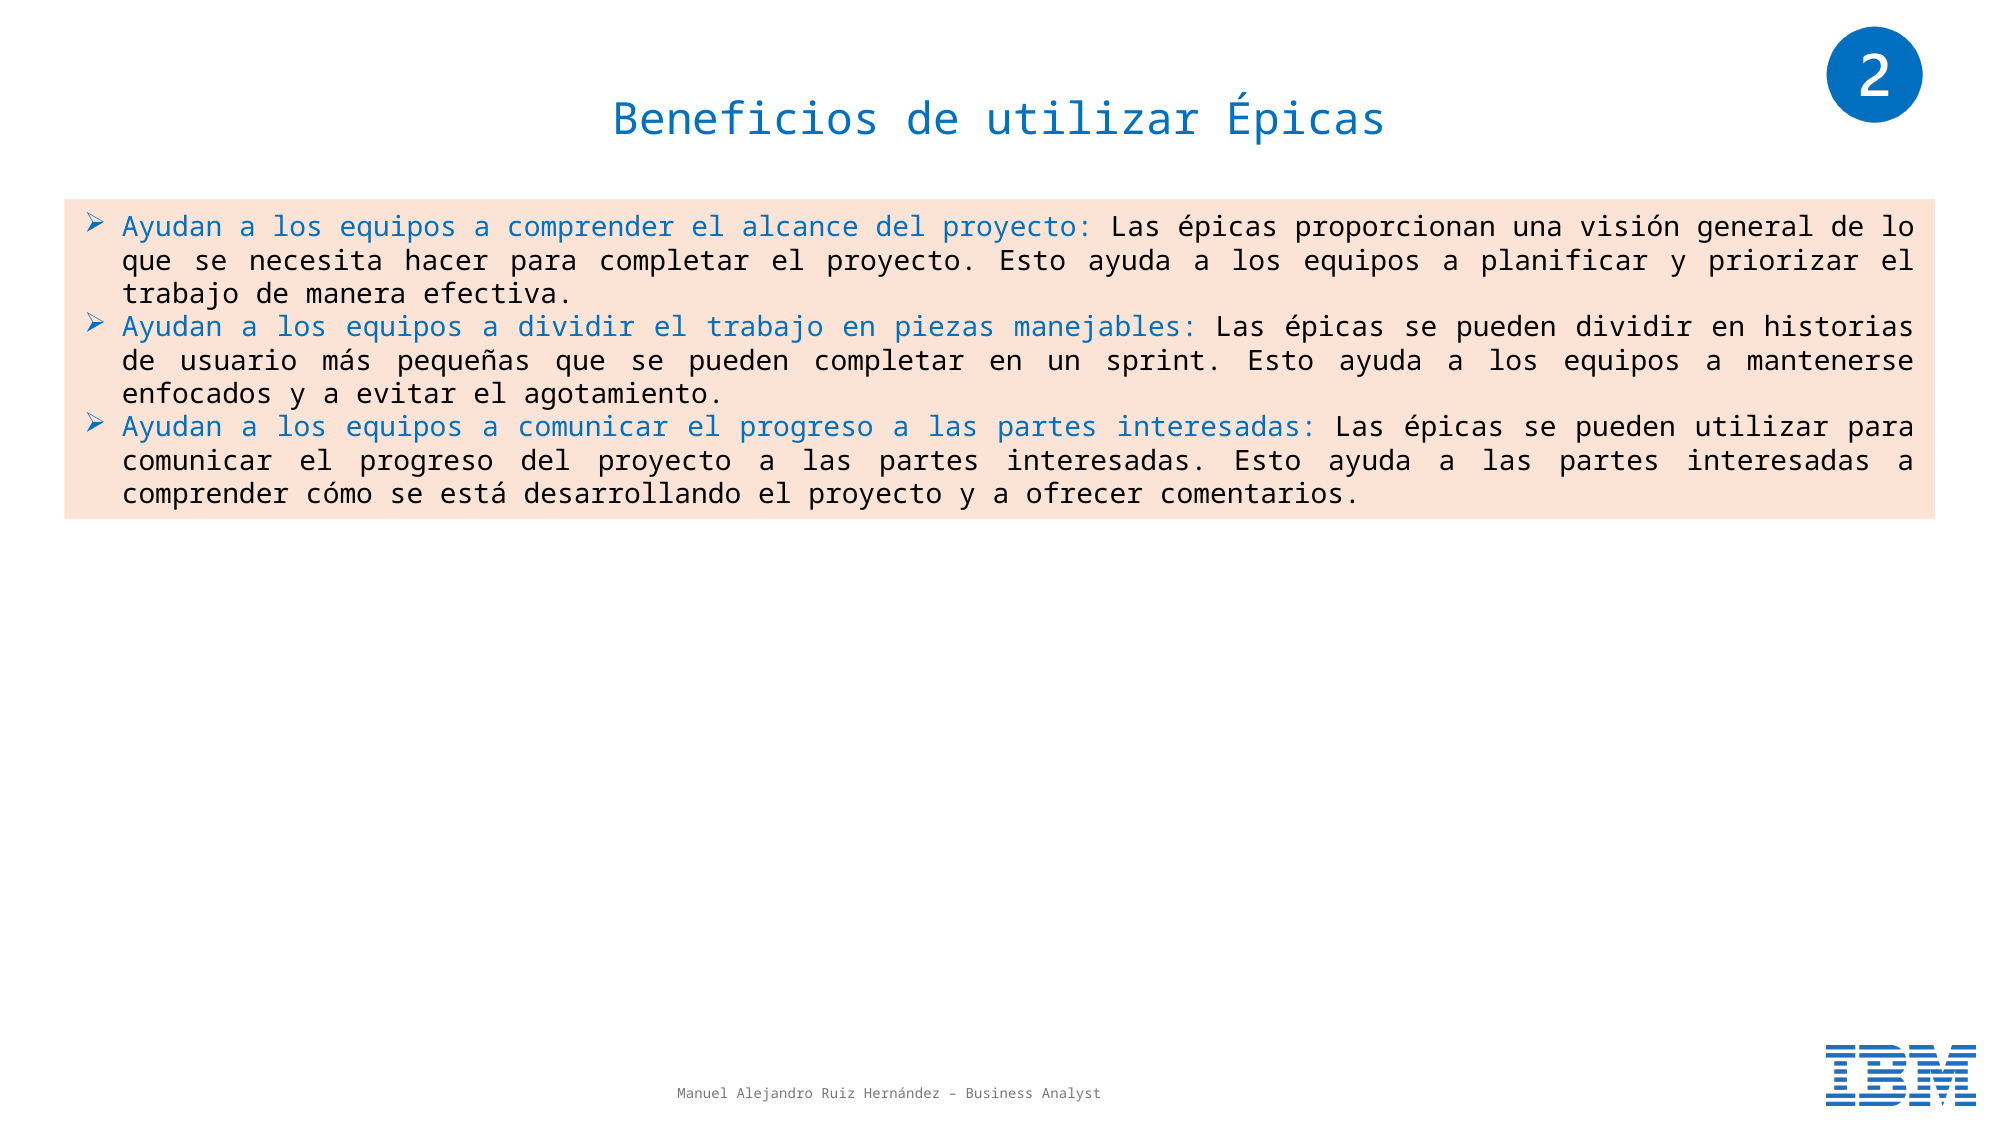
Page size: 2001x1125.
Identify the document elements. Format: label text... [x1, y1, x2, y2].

picture [1826, 1045, 1977, 1107]
text_box Ayudan a los equipos a comprender el alcance del proyecto: Las épicas proporcionan una visión general de lo que se necesita hacer para completar el proyecto. Esto ayuda a los equipos a planificar y priorizar el trabajo de manera efectiva. Ayudan a los equipos a dividir el trabajo en piezas manejables: Las épicas se pueden dividir en historias de usuario más pequeñas que se pueden completar en un sprint. Esto ayuda a los equipos a mantenerse enfocados y a evitar el agotamiento. Ayudan a los equipos a comunicar el progreso a las partes interesadas: Las épicas se pueden utilizar para comunicar el progreso del proyecto a las partes interesadas. Esto ayuda a las partes interesadas a comprender cómo se está desarrollando el proyecto y a ofrecer comentarios. [63, 198, 1936, 520]
text_box Beneficios de utilizar Épicas [169, 80, 1833, 154]
picture [1813, 13, 1936, 136]
footer Manuel Alejandro Ruiz Hernández – Business Analyst [662, 1063, 1338, 1124]
